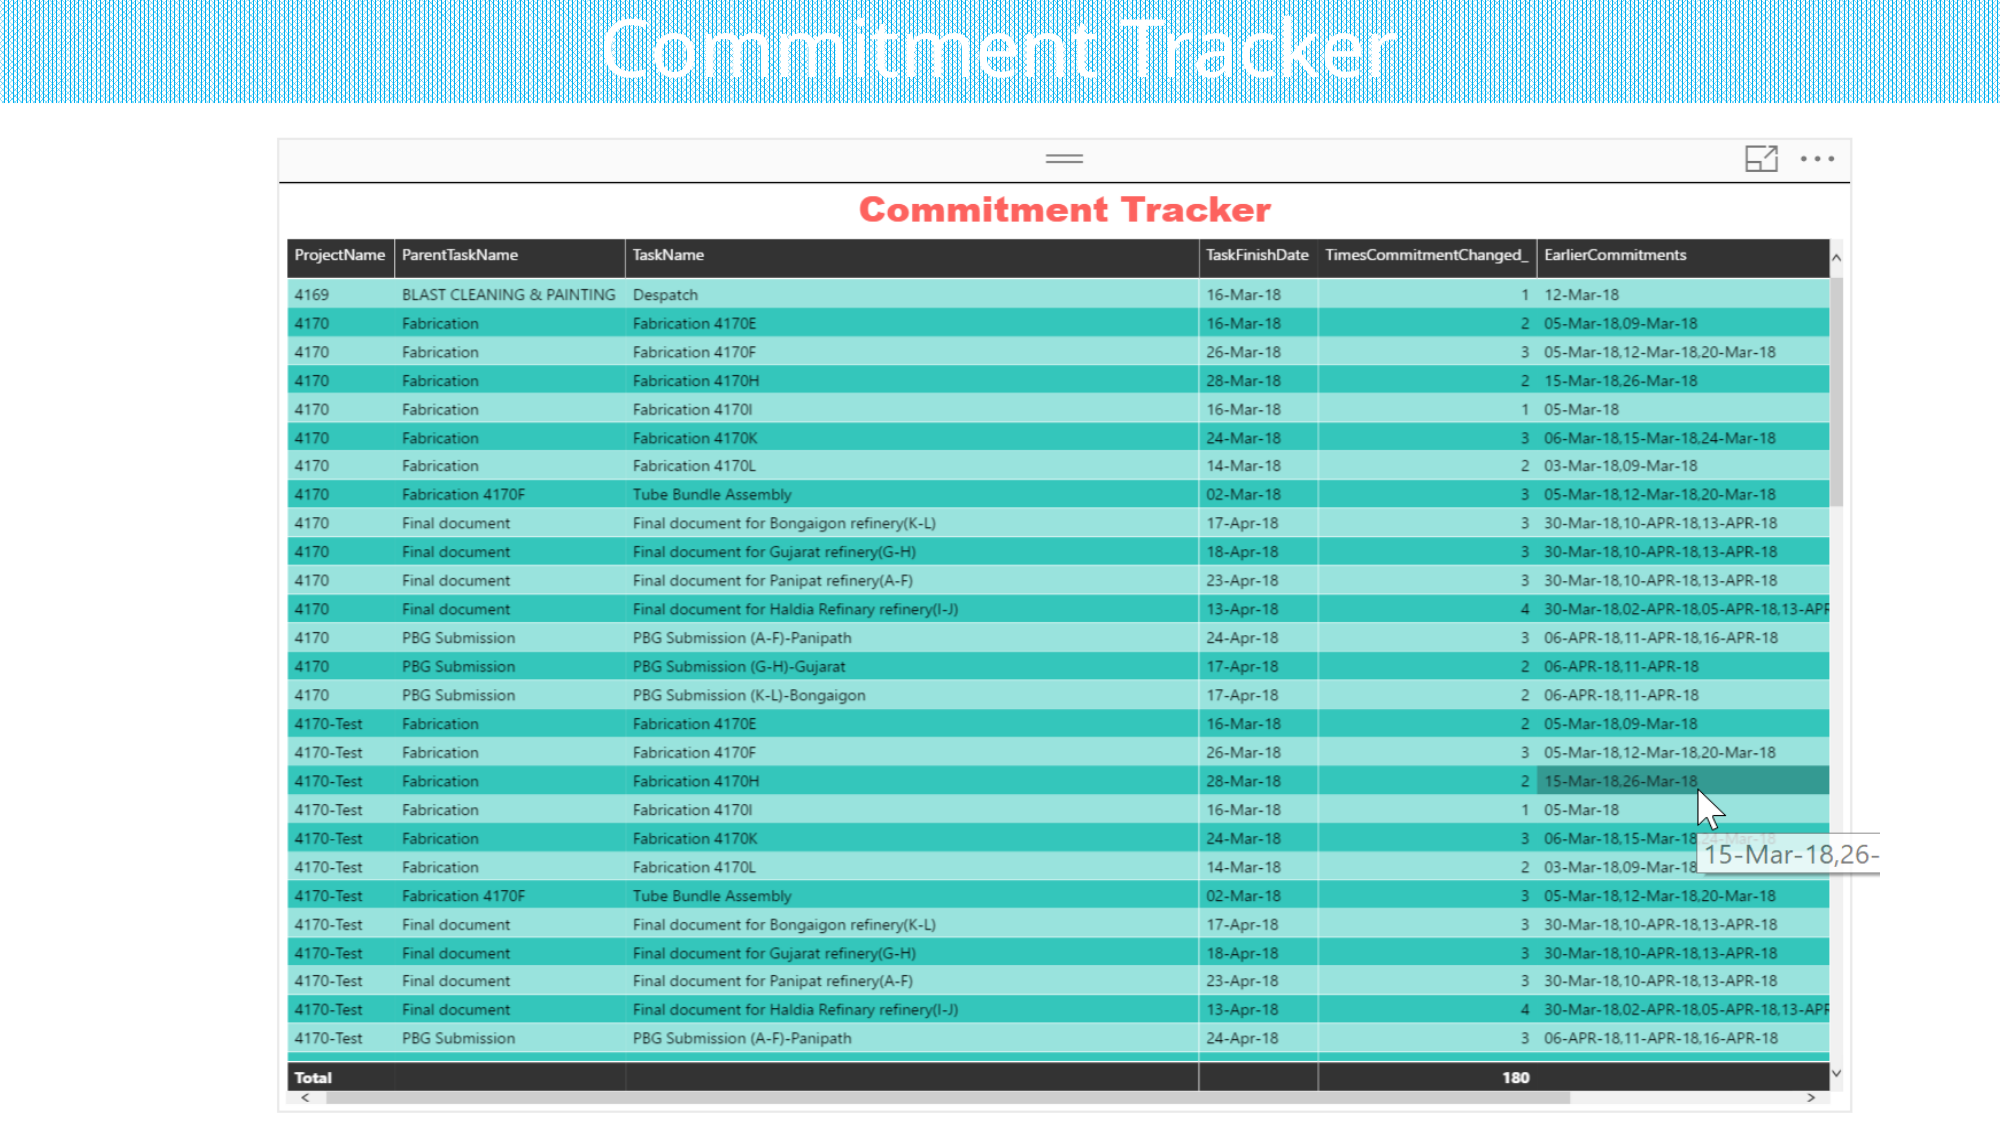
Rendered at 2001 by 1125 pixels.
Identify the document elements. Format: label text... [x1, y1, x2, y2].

picture [253, 129, 1880, 1125]
title Commitment Tracker [0, 0, 2000, 104]
